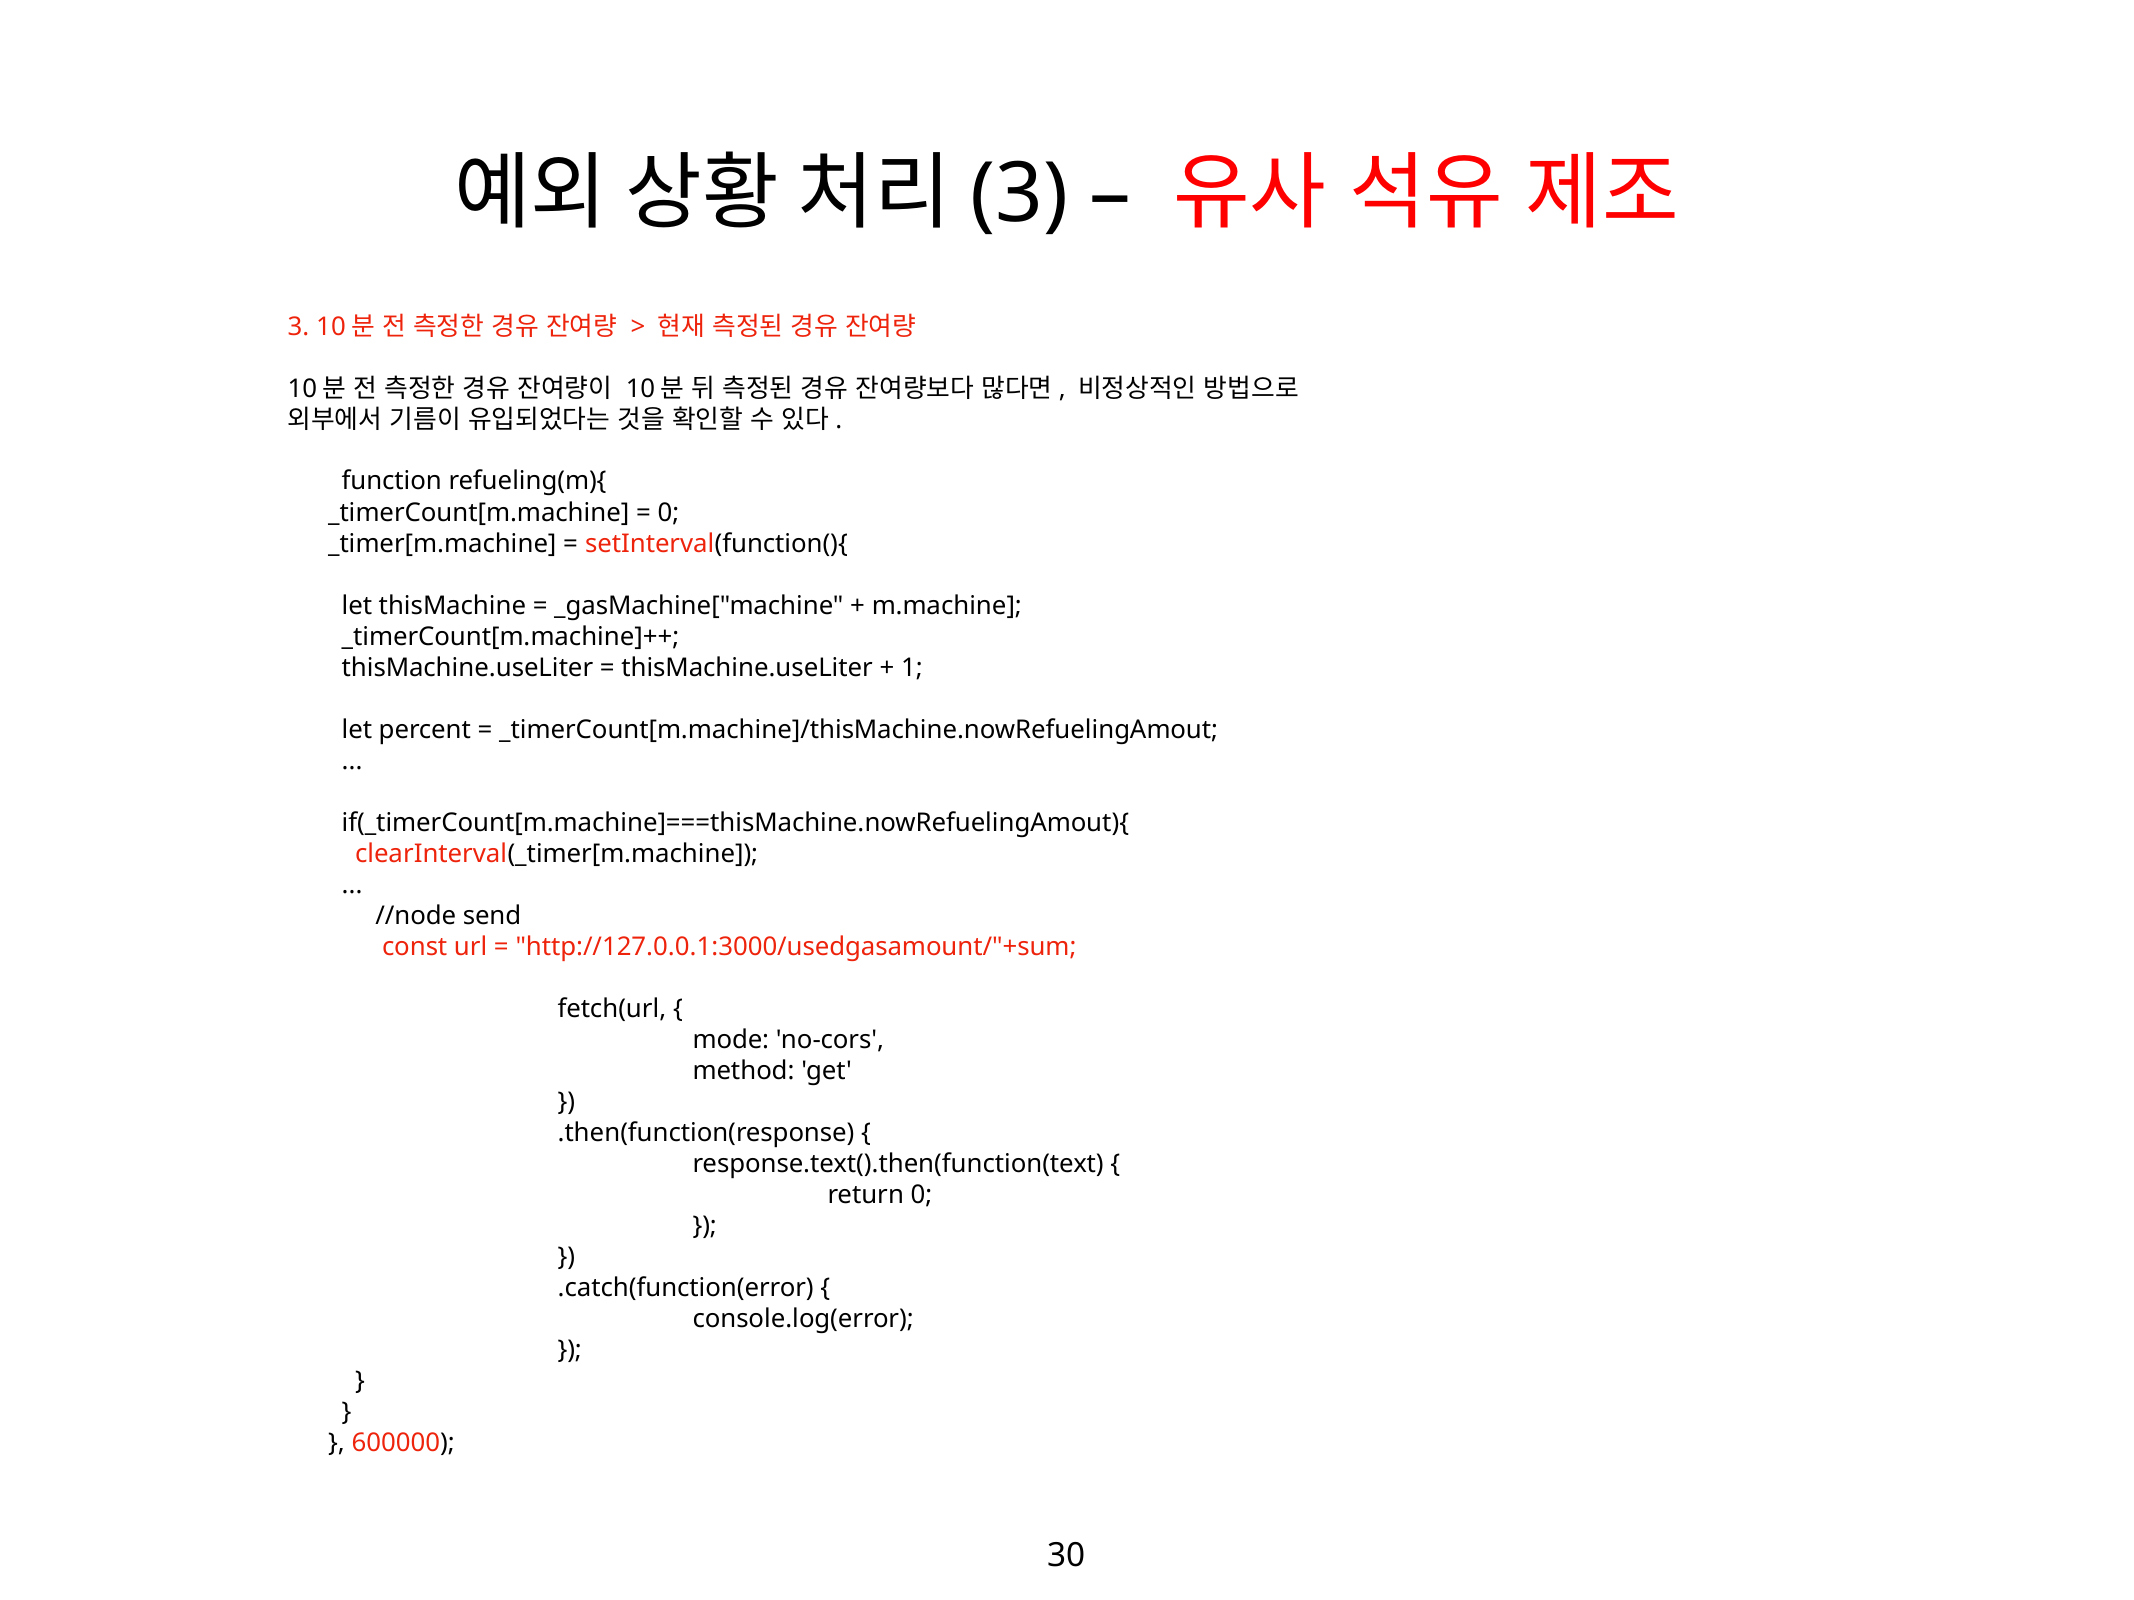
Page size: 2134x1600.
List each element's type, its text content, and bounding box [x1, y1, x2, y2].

text_box 예외 상황 처리(3) – 유사 석유 제조 [208, 102, 1925, 273]
slide_number 30 [1037, 1524, 1095, 1579]
text_box 3. 10분 전 측정한 경유 잔여량 > 현재 측정된 경유 잔여량 10분 전 측정한 경유 잔여량이 10분 뒤 측정된 경유 잔여량보다 많다면, 비정상적인 방법으로 외부에서 기름이 유입되었다는 것을 확인할 수 있다. function refueling(m){ _timerCount[m.machine] = 0; _timer[m.machine] = setInterval(function(){ let thisMachine = _gasMachine["machine" + m.machine]; _timerCount[m.machine]++; thisMachine.useLiter = thisMachine.useLiter + 1; let percent = _timerCount[m.machine]/thisMachine.nowRefuelingAmout; ... if(_timerCount[m.machine]===thisMachine.nowRefuelingAmout){ clearInterval(_timer[m.machine]); ... //node send const url = "http://127.0.0.1:3000/usedgasamount/"+sum; fetch(url, { mode: 'no-cors', method: 'get' }) .then(function(response) { response.text().then(function(text) { return 0; }); }) .catch(function(error) { console.log(error); }); } } }, 600000); [279, 297, 1858, 1468]
